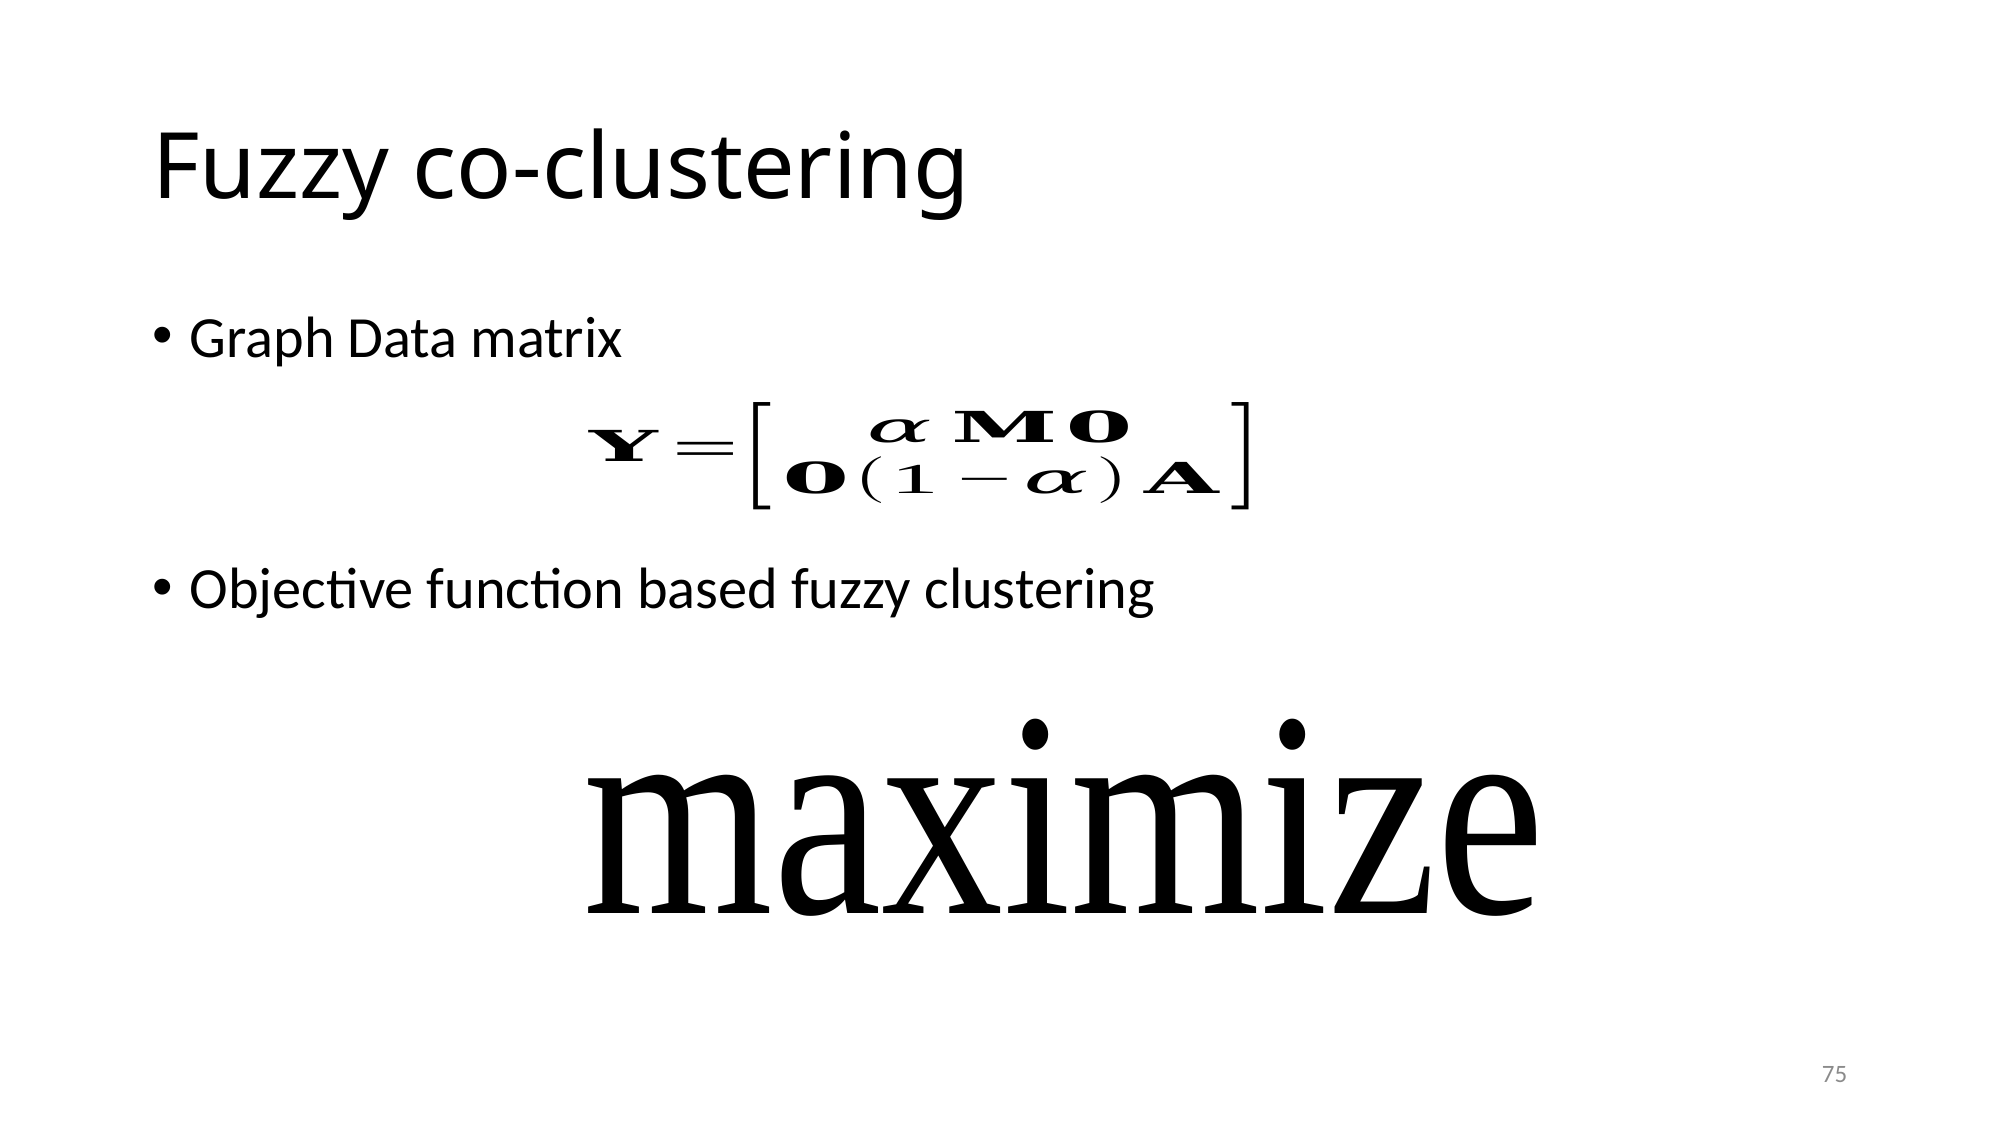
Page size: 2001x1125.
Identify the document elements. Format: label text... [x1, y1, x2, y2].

slide_number 75 [1412, 1042, 1863, 1103]
list Graph Data matrix Objective function based fuzzy clustering [137, 299, 1863, 1014]
title Fuzzy co-clustering [137, 59, 1863, 278]
